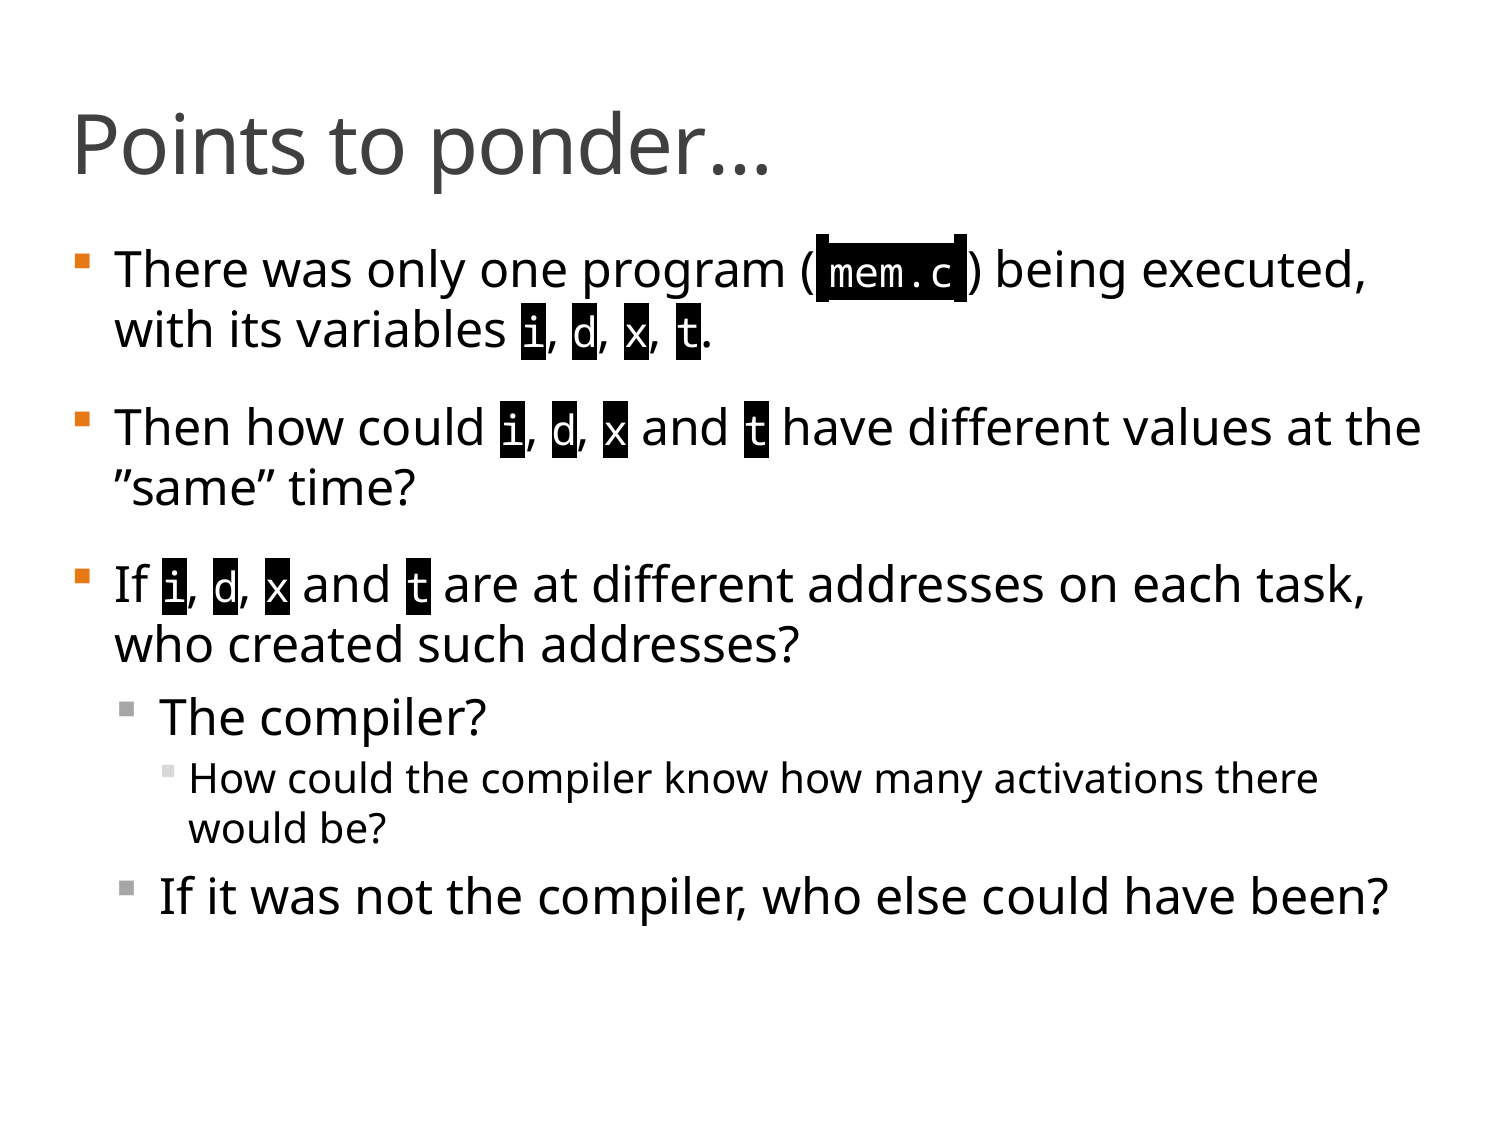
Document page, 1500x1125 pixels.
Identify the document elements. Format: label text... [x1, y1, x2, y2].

title Points to ponder… [70, 104, 1430, 237]
list There was only one program ( mem.c ) being executed, with its variables i, d, x, t. Then how could i, d, x and t have different values at the ”same” time? If i, d, x and t are at different addresses on each task, who created such addresses? The compiler? How could the compiler know how many activations there would be? If it was not the compiler, who else could have been? [70, 237, 1430, 1065]
